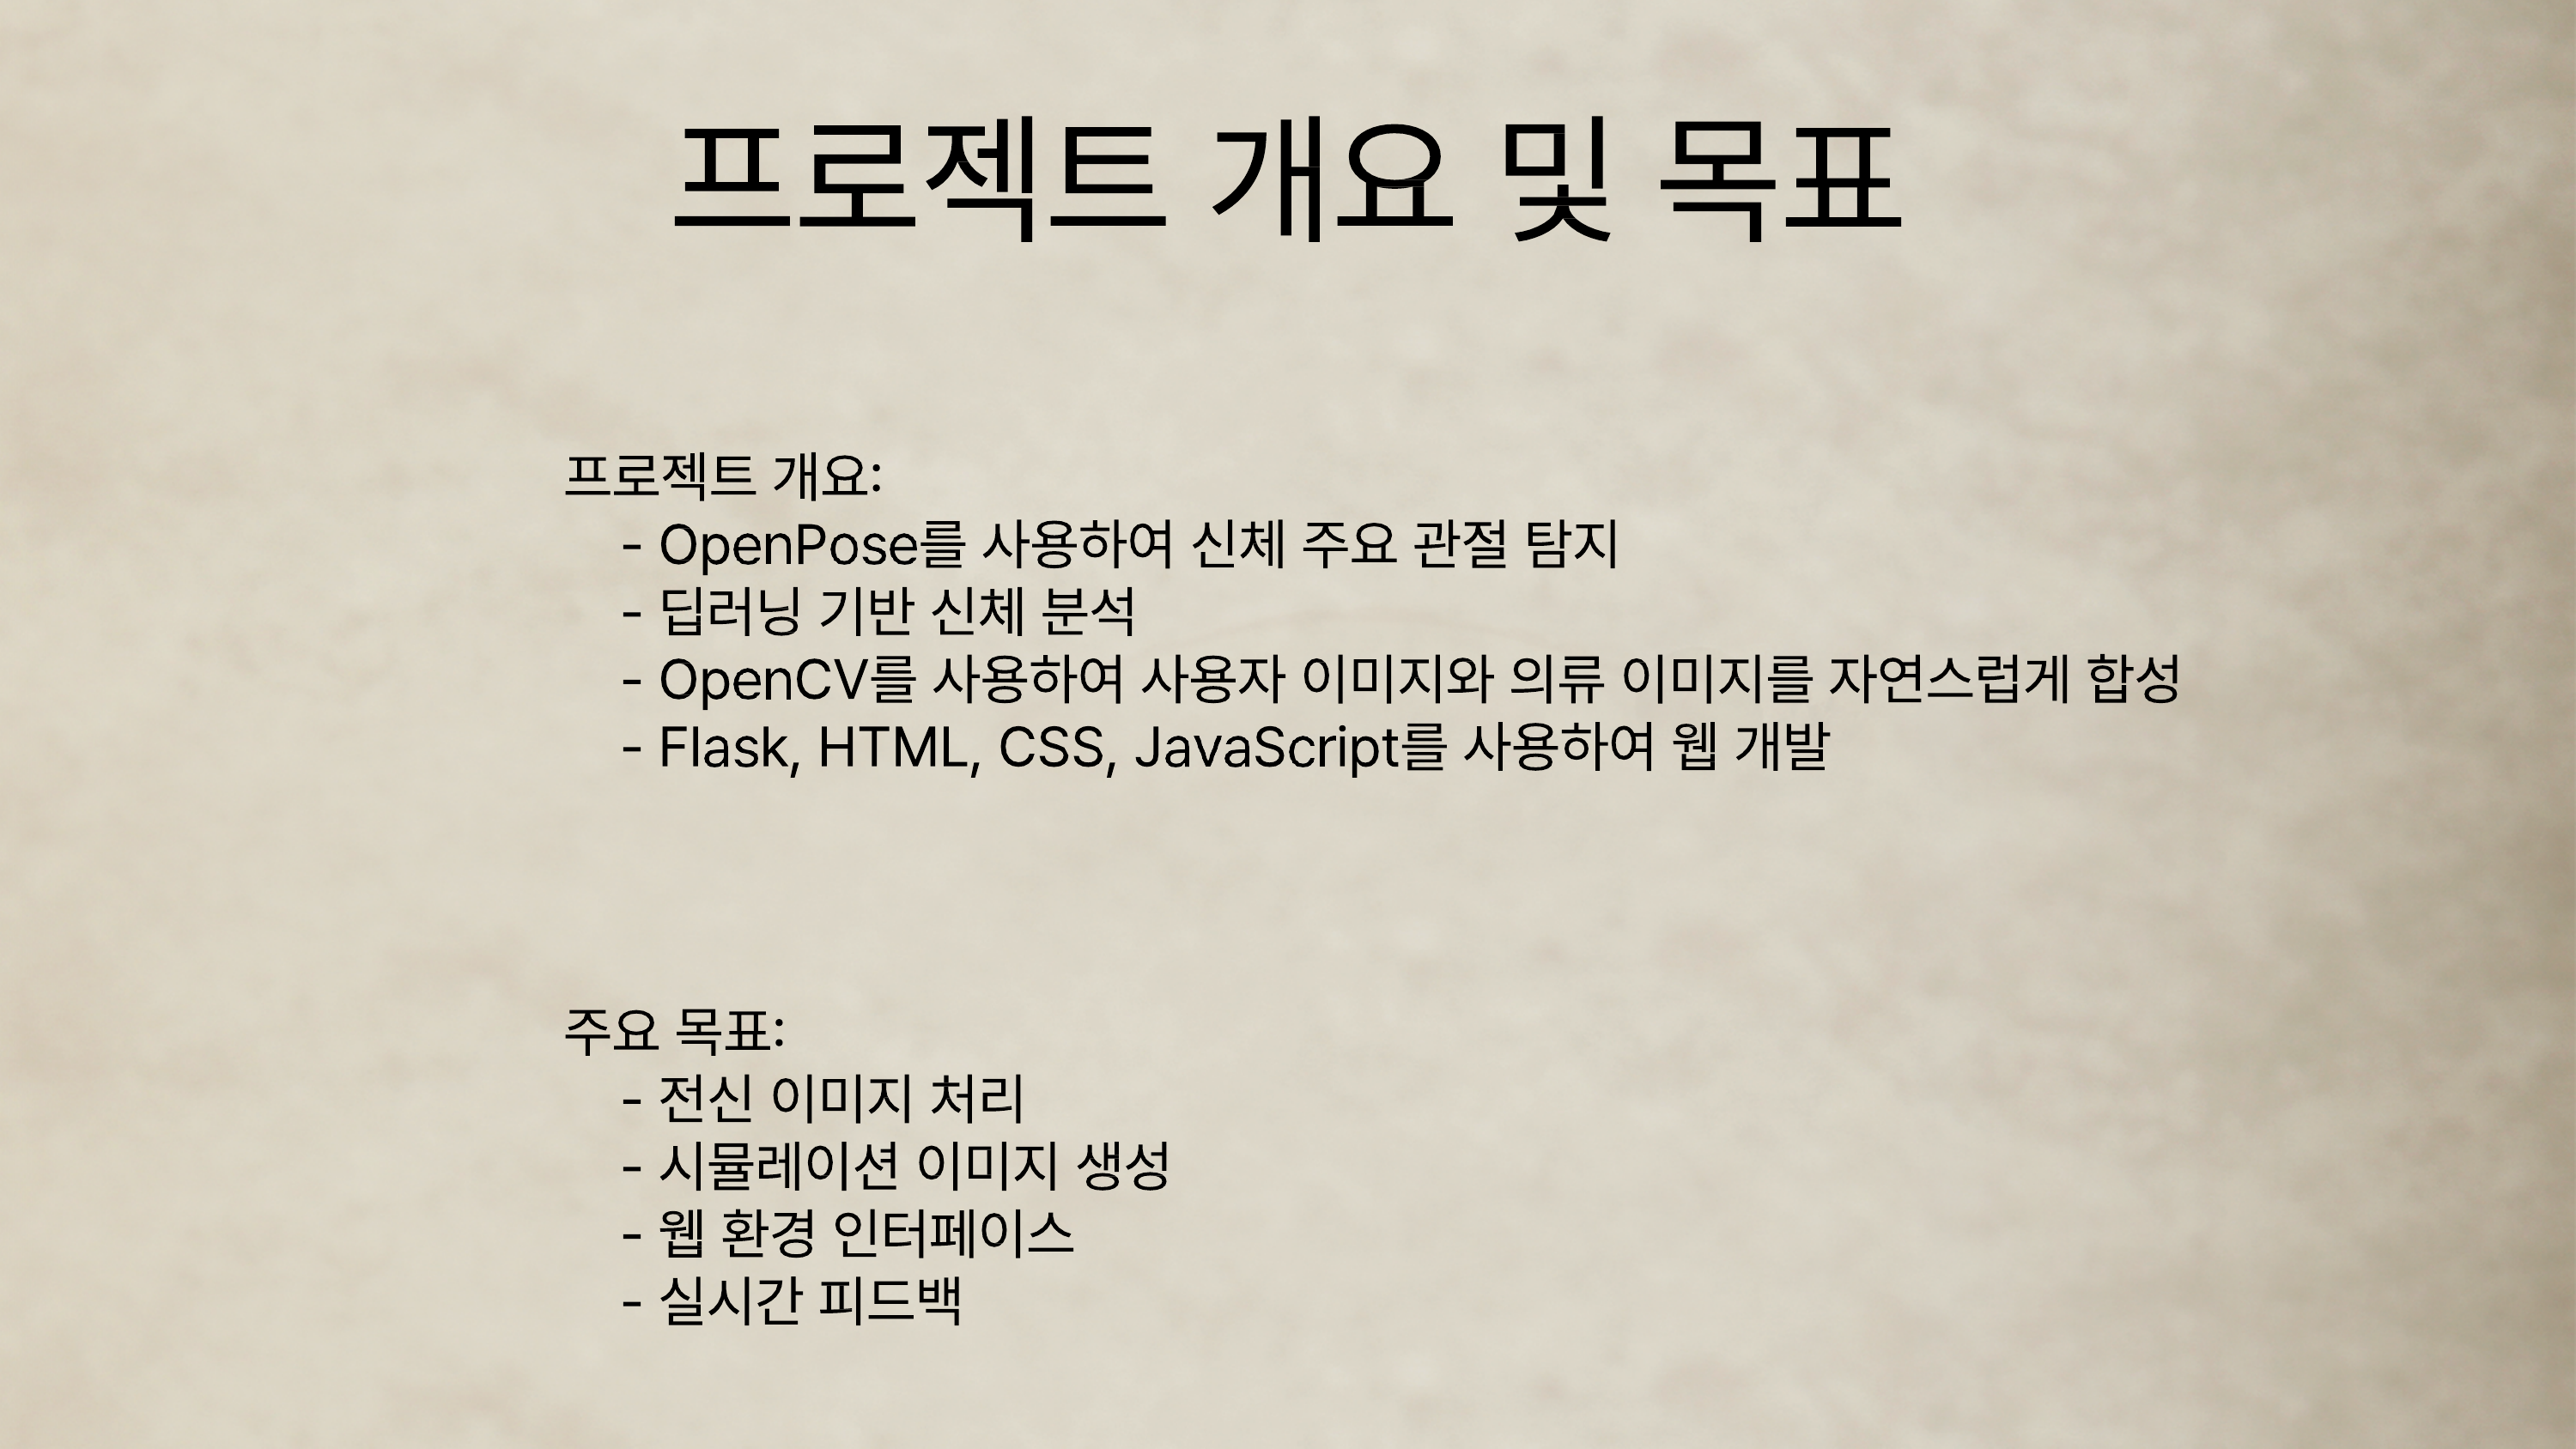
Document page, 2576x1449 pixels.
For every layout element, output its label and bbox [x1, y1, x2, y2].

text_box [1064, 654, 1078, 704]
text_box [1785, 128, 1902, 227]
text_box [1791, 749, 1825, 771]
text_box [668, 1241, 702, 1258]
text_box [1984, 683, 2018, 703]
text_box [702, 668, 791, 711]
text_box [1773, 684, 1809, 703]
text_box [1591, 116, 1603, 189]
text_box [725, 1011, 770, 1050]
text_box [1481, 654, 1494, 704]
text_box [877, 656, 911, 674]
text_box [2136, 657, 2166, 683]
text_box [1513, 723, 1558, 750]
text_box [982, 524, 1013, 559]
text_box [679, 1210, 693, 1240]
text_box [757, 1280, 783, 1307]
text_box [614, 1009, 659, 1050]
text_box [2090, 665, 2115, 683]
text_box [1510, 687, 1544, 693]
text_box [1463, 522, 1492, 546]
text_box [1518, 753, 1552, 771]
text_box [876, 619, 909, 635]
text_box [1337, 124, 1453, 226]
text_box [565, 491, 611, 495]
text_box [724, 1209, 753, 1218]
text_box [663, 590, 692, 611]
text_box [1387, 654, 1392, 704]
text_box [1673, 202, 1762, 242]
text_box [1103, 1142, 1119, 1173]
text_box [2063, 654, 2068, 704]
text_box [1401, 744, 1447, 749]
text_box [681, 1040, 716, 1056]
text_box [1240, 521, 1266, 559]
text_box [977, 118, 1008, 192]
text_box [1255, 724, 1346, 767]
text_box [775, 1039, 783, 1046]
text_box [919, 1145, 945, 1180]
text_box [1098, 618, 1133, 636]
text_box [710, 591, 738, 625]
text_box [1273, 654, 1286, 704]
text_box [884, 1213, 912, 1246]
text_box [1417, 523, 1443, 541]
text_box [896, 726, 936, 767]
text_box [798, 524, 917, 566]
text_box [980, 589, 1005, 627]
text_box [614, 456, 659, 495]
text_box [1018, 586, 1023, 636]
text_box [662, 726, 687, 767]
text_box [696, 586, 701, 614]
text_box [686, 1074, 702, 1111]
text_box [794, 1142, 799, 1191]
text_box [871, 676, 916, 681]
text_box [1657, 654, 1663, 704]
text_box [1559, 519, 1572, 549]
text_box [677, 1009, 721, 1036]
text_box [1513, 658, 1540, 682]
text_box [1042, 613, 1088, 627]
text_box [668, 1304, 702, 1325]
text_box [822, 726, 854, 767]
text_box [1755, 654, 1760, 704]
text_box [1382, 729, 1399, 767]
text_box [1564, 656, 1601, 679]
text_box [926, 521, 961, 539]
text_box [1116, 586, 1133, 616]
text_box [1595, 722, 1608, 771]
text_box [1574, 524, 1606, 560]
text_box [1014, 1146, 1046, 1182]
text_box [874, 1281, 908, 1304]
text_box [1017, 519, 1030, 569]
text_box [1200, 552, 1234, 567]
text_box [1489, 519, 1504, 545]
text_box [1624, 658, 1649, 693]
text_box [919, 1279, 939, 1303]
text_box [1830, 659, 1861, 694]
text_box [880, 1142, 896, 1179]
text_box [1880, 654, 1920, 691]
text_box [1021, 116, 1033, 193]
text_box [793, 586, 798, 617]
text_box [775, 1019, 783, 1027]
text_box [1498, 722, 1511, 771]
text_box [926, 1308, 959, 1326]
text_box [926, 126, 988, 191]
text_box [1719, 659, 1751, 694]
text_box [565, 1034, 611, 1056]
text_box [1352, 523, 1397, 562]
text_box [779, 1143, 790, 1188]
text_box [1305, 523, 1346, 543]
text_box [1303, 658, 1329, 693]
text_box [2161, 654, 2178, 684]
text_box [854, 1144, 884, 1172]
text_box [1228, 519, 1233, 556]
text_box [1352, 736, 1379, 778]
text_box [671, 484, 704, 501]
text_box [982, 1078, 1012, 1112]
text_box [820, 1282, 853, 1314]
text_box [758, 1147, 781, 1179]
text_box [1978, 656, 2005, 681]
text_box [969, 1209, 974, 1258]
text_box [700, 452, 704, 482]
text_box [623, 1234, 641, 1240]
text_box [683, 453, 695, 482]
text_box [693, 726, 799, 778]
text_box [1407, 723, 1443, 742]
text_box [932, 590, 962, 616]
text_box [1414, 534, 1446, 549]
text_box [623, 612, 641, 617]
text_box [1533, 550, 1564, 568]
text_box [1515, 185, 1611, 242]
text_box [1191, 655, 1236, 682]
text_box [871, 591, 894, 615]
text_box [1561, 722, 1591, 734]
text_box [1030, 1212, 1072, 1238]
text_box [735, 586, 750, 636]
text_box [1126, 1144, 1155, 1170]
text_box [1303, 547, 1348, 569]
text_box [1016, 1074, 1021, 1124]
text_box [772, 1209, 812, 1239]
text_box [1888, 687, 1922, 703]
text_box [697, 1209, 702, 1240]
text_box [1675, 724, 1698, 738]
text_box [967, 586, 972, 623]
text_box [662, 456, 687, 482]
text_box [954, 1276, 959, 1289]
text_box [669, 615, 701, 636]
text_box [1673, 739, 1700, 753]
text_box [659, 1227, 687, 1240]
text_box [1611, 722, 1651, 772]
text_box [944, 726, 968, 767]
text_box [982, 655, 1028, 682]
text_box [2121, 654, 2134, 683]
text_box [568, 1009, 608, 1031]
text_box [1212, 132, 1267, 215]
text_box [797, 658, 831, 700]
text_box [1048, 621, 1083, 635]
text_box [764, 616, 799, 636]
text_box [623, 747, 641, 752]
text_box [820, 592, 847, 627]
text_box [744, 1276, 750, 1326]
text_box [1786, 724, 1810, 746]
text_box [800, 452, 816, 501]
picture [0, 0, 2576, 1449]
text_box [1261, 520, 1273, 567]
text_box [1818, 722, 1831, 748]
text_box [1091, 589, 1121, 615]
text_box [872, 484, 880, 492]
text_box [730, 1245, 763, 1258]
text_box [623, 1301, 641, 1307]
text_box [835, 1212, 861, 1237]
text_box [717, 456, 751, 482]
text_box [1151, 1142, 1167, 1171]
text_box [1280, 116, 1320, 242]
text_box [1065, 127, 1153, 194]
text_box [823, 1079, 846, 1112]
text_box [1037, 551, 1072, 569]
text_box [1130, 519, 1170, 569]
text_box [957, 1074, 972, 1124]
text_box [1085, 1173, 1120, 1191]
text_box [711, 491, 756, 495]
text_box [1196, 686, 1230, 704]
text_box [1564, 737, 1589, 761]
text_box [662, 1210, 684, 1226]
text_box [623, 1099, 641, 1104]
text_box [660, 1277, 690, 1302]
text_box [876, 684, 912, 703]
text_box [1000, 725, 1035, 767]
text_box [902, 586, 914, 623]
text_box [1192, 522, 1222, 549]
text_box [1928, 693, 1973, 697]
text_box [987, 686, 1022, 704]
text_box [760, 590, 789, 612]
text_box [660, 658, 696, 700]
text_box [952, 1210, 964, 1256]
text_box [969, 1146, 992, 1179]
text_box [868, 1079, 900, 1114]
text_box [1238, 659, 1269, 694]
text_box [1050, 215, 1166, 226]
text_box [807, 1145, 833, 1180]
text_box [709, 1076, 739, 1104]
text_box [863, 1174, 896, 1190]
text_box [708, 1162, 754, 1191]
text_box [1447, 658, 1479, 693]
text_box [764, 1308, 799, 1325]
text_box [834, 658, 869, 700]
text_box [774, 458, 795, 491]
text_box [623, 1167, 641, 1172]
text_box [660, 1078, 690, 1104]
text_box [967, 654, 981, 704]
text_box [1077, 1144, 1103, 1170]
text_box [722, 1219, 755, 1242]
text_box [1032, 520, 1077, 548]
text_box [859, 726, 890, 767]
text_box [855, 1074, 860, 1124]
text_box [1028, 1247, 1074, 1252]
text_box [807, 1074, 812, 1124]
text_box [1472, 547, 1506, 568]
text_box [944, 1277, 959, 1307]
text_box [1073, 725, 1103, 767]
text_box [696, 1142, 701, 1191]
text_box [842, 1240, 877, 1258]
text_box [1164, 736, 1249, 767]
text_box [933, 658, 963, 694]
text_box [696, 1276, 701, 1302]
text_box [1710, 722, 1715, 753]
text_box [674, 215, 790, 227]
text_box [1929, 658, 1971, 683]
text_box [717, 1106, 751, 1123]
text_box [1080, 654, 1121, 704]
text_box [841, 1142, 847, 1191]
text_box [799, 125, 915, 227]
text_box [1768, 676, 1814, 681]
text_box [931, 1075, 962, 1114]
text_box [931, 1216, 957, 1246]
text_box [744, 1074, 750, 1111]
text_box [1735, 728, 1758, 761]
text_box [1559, 683, 1605, 704]
text_box [1135, 726, 1159, 767]
text_box [756, 1209, 769, 1248]
text_box [1399, 659, 1431, 694]
text_box [1353, 659, 1376, 692]
text_box [1107, 762, 1115, 778]
text_box [1033, 670, 1058, 693]
text_box [1706, 654, 1711, 704]
text_box [1048, 588, 1082, 609]
text_box [926, 549, 962, 568]
text_box [1016, 1209, 1021, 1258]
text_box [1449, 519, 1461, 557]
text_box [1773, 656, 1808, 674]
text_box [953, 1142, 958, 1191]
text_box [1422, 553, 1455, 568]
text_box [2025, 656, 2057, 701]
text_box [773, 1077, 799, 1113]
text_box [791, 1276, 804, 1313]
text_box [1083, 535, 1108, 558]
text_box [1176, 654, 1189, 704]
text_box [822, 726, 827, 744]
text_box [940, 619, 974, 635]
text_box [1692, 723, 1706, 753]
text_box [1039, 725, 1069, 767]
text_box [1338, 654, 1343, 704]
text_box [1080, 520, 1110, 531]
text_box [1681, 754, 1715, 771]
text_box [1546, 654, 1552, 704]
text_box [684, 129, 780, 191]
text_box [870, 1209, 875, 1246]
text_box [822, 455, 868, 495]
text_box [920, 542, 966, 546]
text_box [702, 533, 791, 576]
text_box [708, 1281, 740, 1316]
text_box [1141, 658, 1172, 694]
text_box [1505, 124, 1565, 176]
text_box [947, 198, 1033, 242]
text_box [999, 588, 1012, 634]
text_box [659, 1146, 691, 1181]
text_box [569, 457, 606, 482]
text_box [1407, 752, 1443, 771]
text_box [856, 1276, 861, 1326]
text_box [1528, 522, 1555, 546]
text_box [970, 762, 980, 778]
text_box [1674, 659, 1697, 692]
text_box [908, 1209, 924, 1258]
text_box [868, 1315, 914, 1319]
text_box [2087, 653, 2117, 664]
text_box [2003, 654, 2018, 682]
text_box [904, 1074, 909, 1124]
text_box [780, 1239, 813, 1258]
text_box [1133, 1172, 1167, 1191]
text_box [1762, 722, 1778, 771]
text_box [1030, 655, 1060, 666]
text_box [1114, 519, 1127, 569]
text_box [1864, 654, 1877, 704]
text_box [714, 1143, 748, 1159]
text_box [623, 544, 641, 549]
text_box [872, 464, 880, 472]
text_box [1050, 1142, 1055, 1191]
text_box [669, 1106, 702, 1123]
text_box [1278, 519, 1283, 569]
text_box [981, 1213, 1007, 1247]
text_box [2095, 685, 2127, 703]
text_box [623, 679, 641, 684]
text_box [856, 586, 861, 636]
text_box [1464, 726, 1494, 761]
text_box [1610, 519, 1615, 569]
text_box [1001, 1142, 1006, 1191]
text_box [1435, 654, 1440, 704]
text_box [2144, 684, 2178, 704]
text_box [660, 524, 696, 565]
text_box [1661, 121, 1776, 190]
